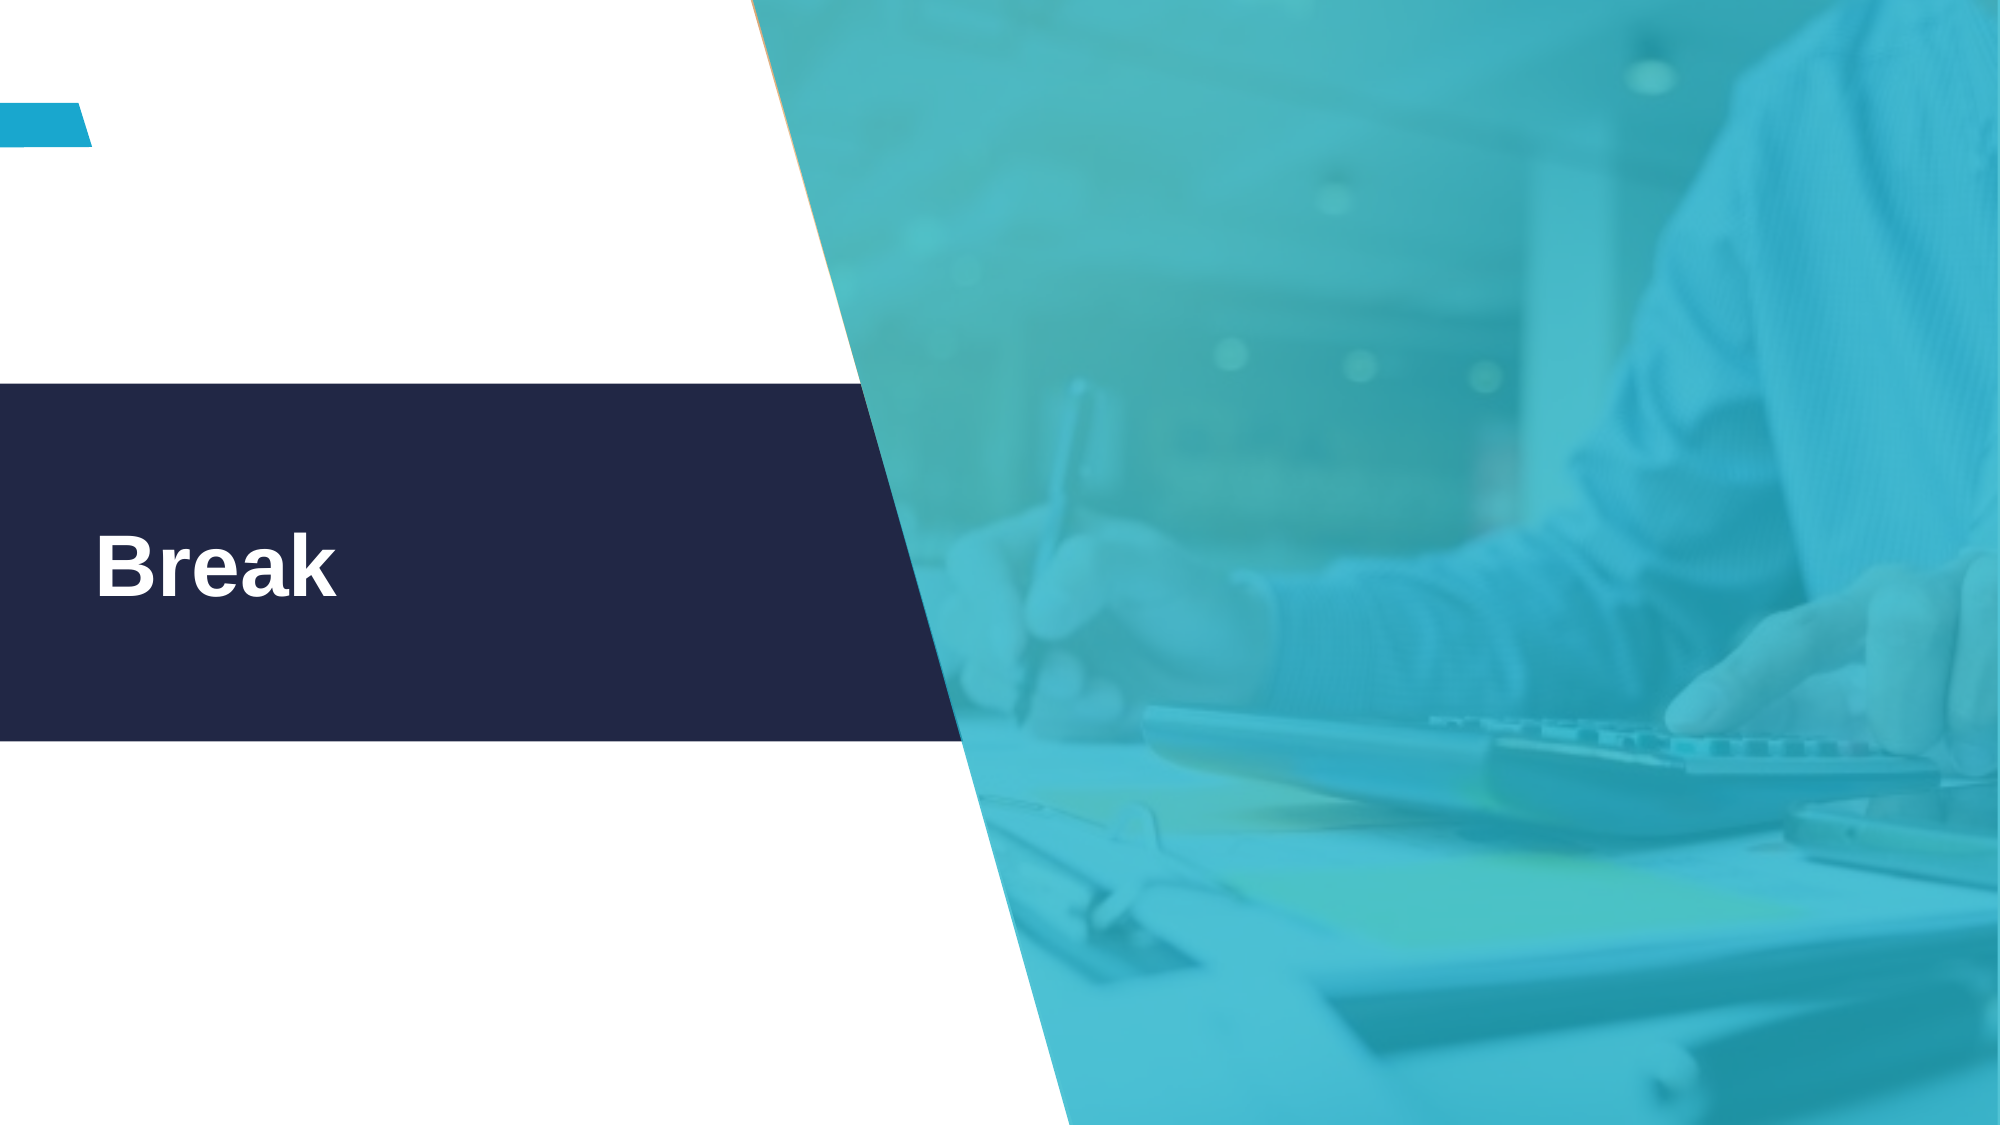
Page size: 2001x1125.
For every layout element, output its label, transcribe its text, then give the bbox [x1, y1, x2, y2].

text_box Break [79, 501, 714, 622]
picture [750, 0, 1998, 1125]
text_box [0, 101, 94, 149]
text_box [0, 382, 750, 743]
